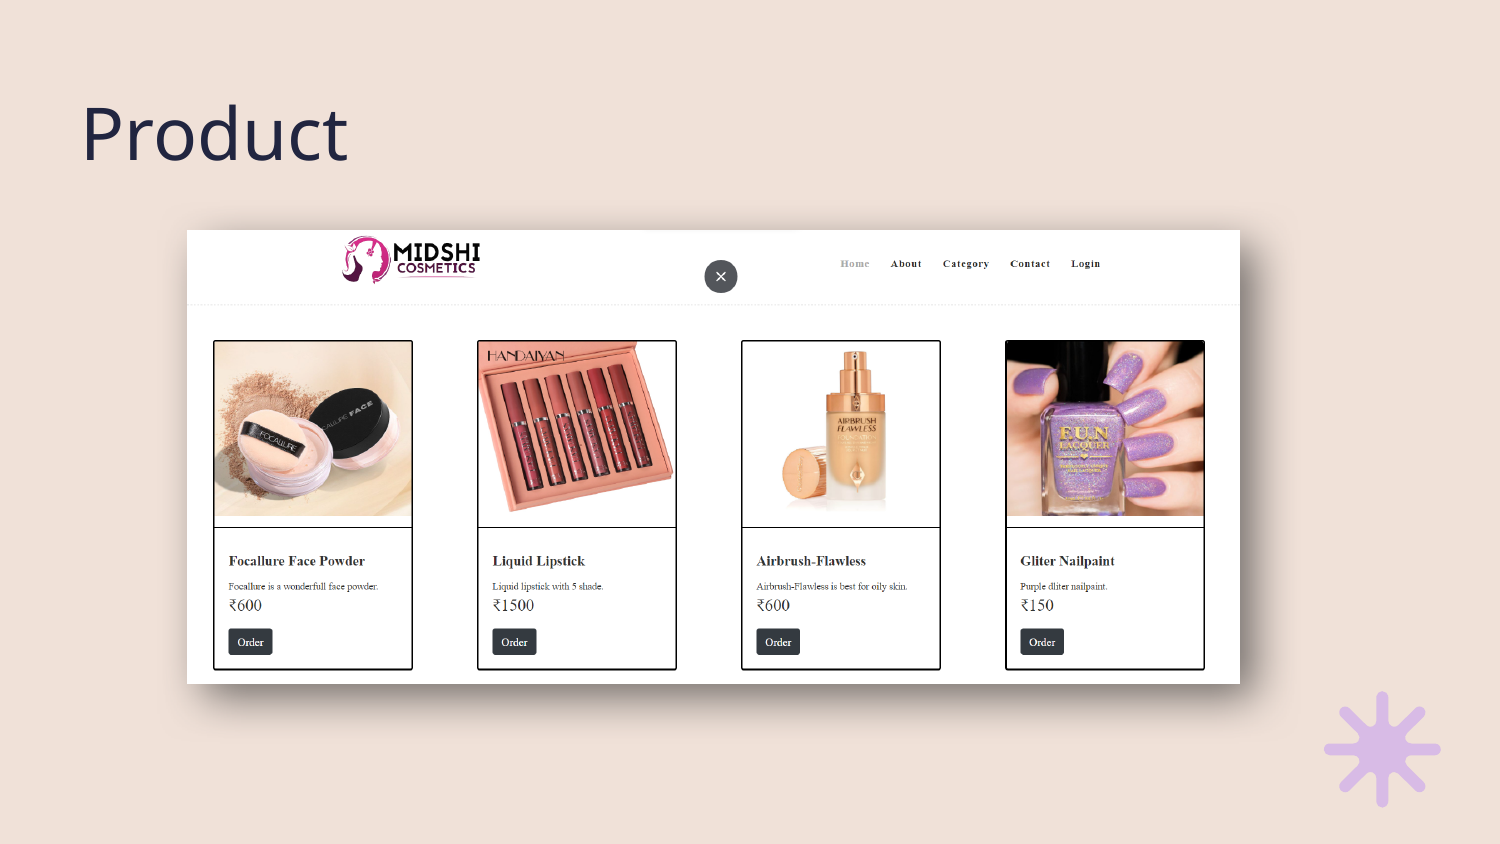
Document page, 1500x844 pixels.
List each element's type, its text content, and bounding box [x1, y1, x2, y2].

picture [187, 230, 1241, 684]
title Product [65, 72, 1382, 761]
